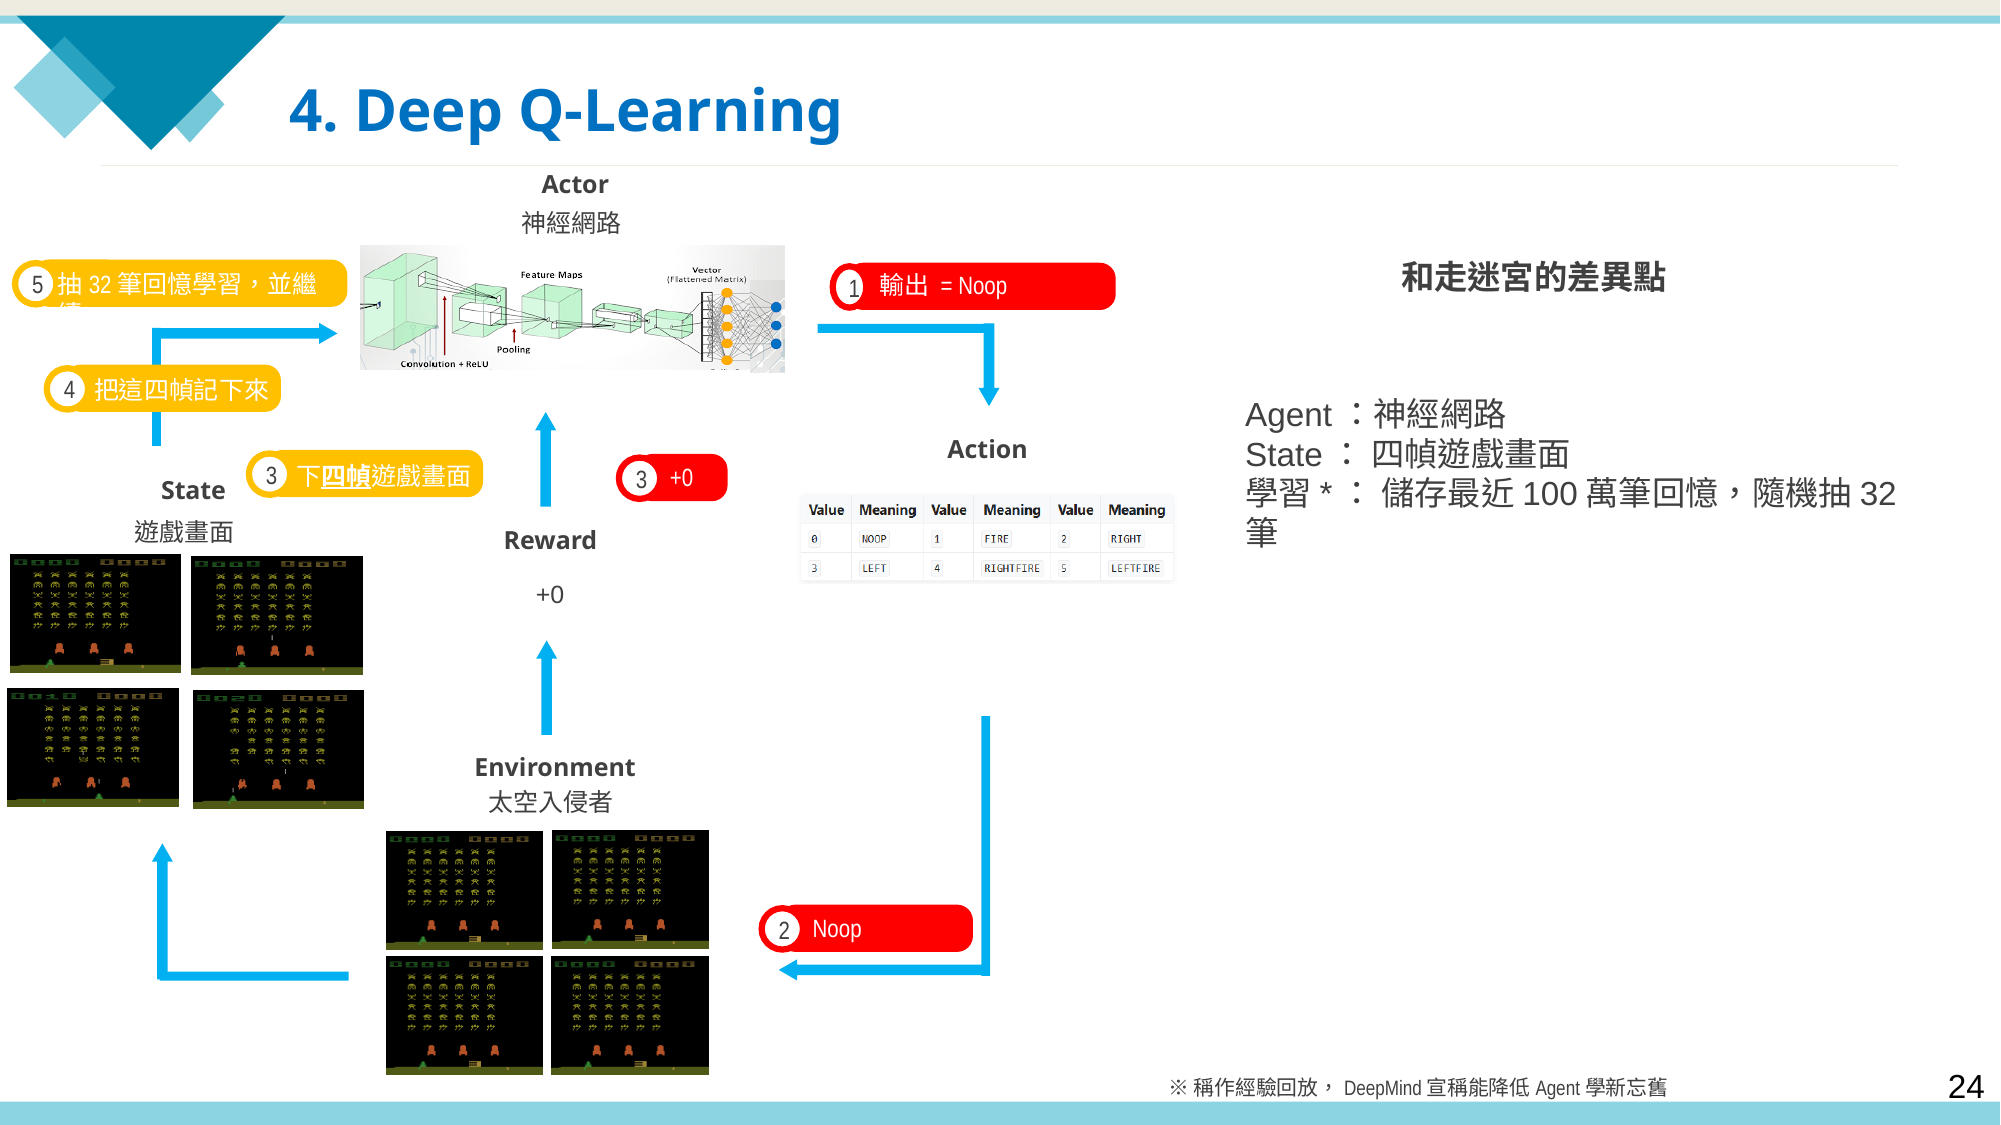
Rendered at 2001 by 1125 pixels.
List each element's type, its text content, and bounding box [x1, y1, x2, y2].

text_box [817, 323, 1000, 407]
text_box 4. Deep Q-Learning [274, 31, 1794, 151]
text_box 遊戲畫面 [85, 509, 284, 555]
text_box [151, 843, 349, 981]
text_box Actor [523, 161, 628, 200]
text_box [752, 742, 1017, 954]
picture [386, 956, 543, 1075]
text_box +0 [516, 571, 585, 617]
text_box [761, 904, 973, 953]
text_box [46, 364, 289, 413]
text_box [15, 259, 348, 307]
picture [192, 690, 364, 809]
text_box [534, 638, 559, 736]
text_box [183, 307, 307, 478]
text_box Action [903, 426, 1073, 471]
text_box Reward [480, 517, 621, 562]
picture [191, 556, 363, 675]
picture [7, 688, 179, 808]
text_box State [123, 467, 264, 509]
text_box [248, 449, 492, 499]
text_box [618, 453, 728, 503]
text_box 神經網路 [485, 200, 657, 245]
picture [797, 489, 1178, 584]
text_box Agent：神經網路 State： 四幀遊戲畫面 學習*： 儲存最近100萬筆回憶，隨機抽32筆 [1230, 385, 1914, 560]
picture [10, 554, 181, 673]
text_box [533, 409, 558, 508]
text_box 太空入侵者 [452, 779, 651, 824]
picture [386, 831, 543, 950]
picture [552, 830, 709, 949]
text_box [360, 245, 785, 373]
text_box Environment [456, 744, 655, 789]
text_box 和走迷宮的差異點 [1304, 248, 1765, 304]
picture [551, 956, 709, 1075]
text_box ※稱作經驗回放，DeepMind宣稱能降低Agent學新忘舊 [1153, 1067, 1766, 1108]
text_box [832, 262, 1116, 311]
